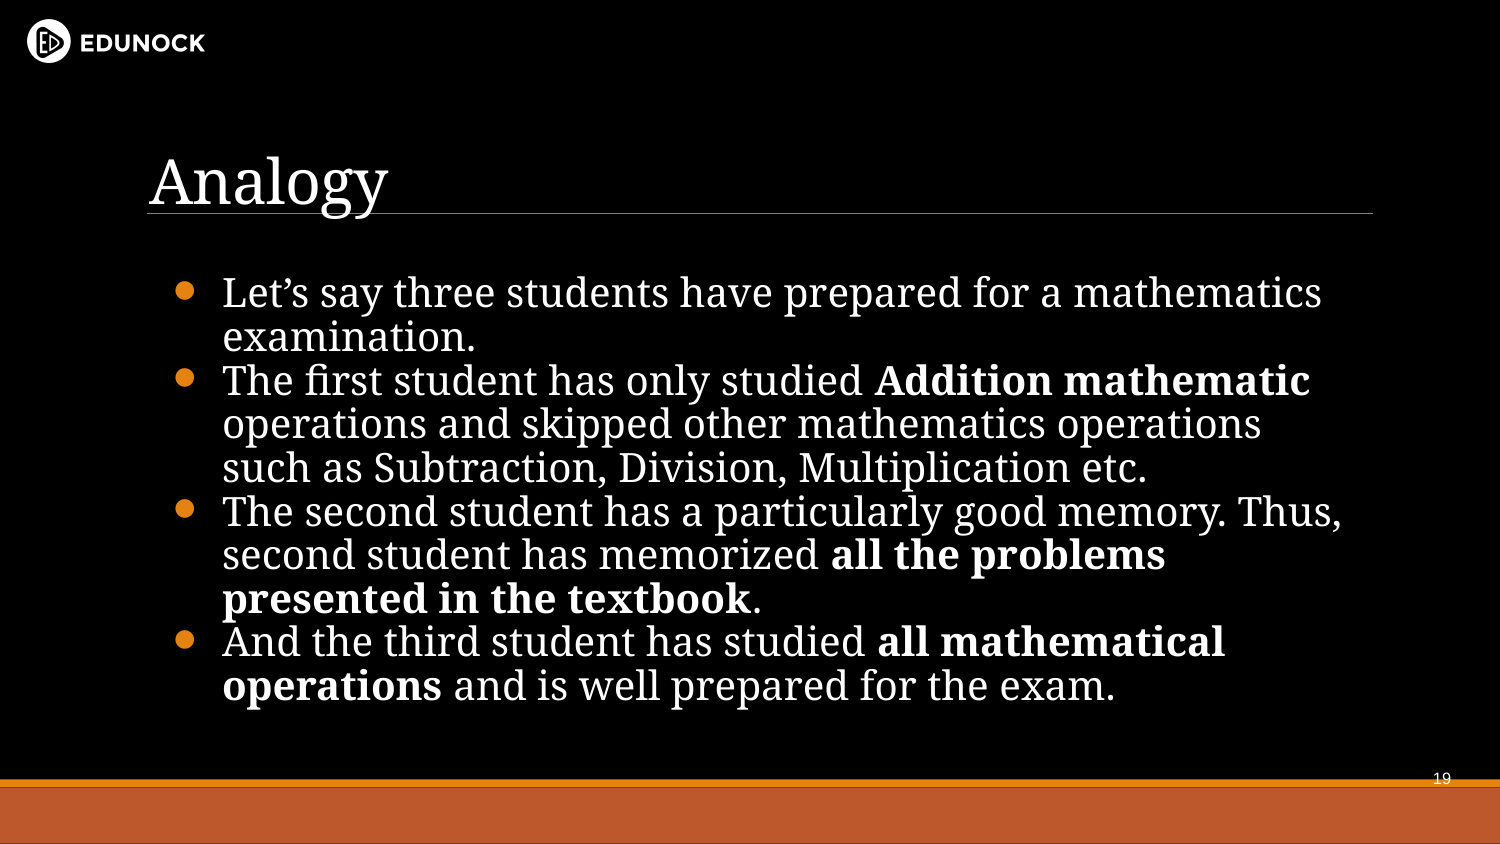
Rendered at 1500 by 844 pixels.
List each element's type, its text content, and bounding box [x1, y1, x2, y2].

list Let’s say three students have prepared for a mathematics examination. The first student has only studied Addition mathematic operations and skipped other mathematics operations such as Subtraction, Division, Multiplication etc. The second student has a particularly good memory. Thus, second student has memorized all the problems presented in the textbook. And the third student has studied all mathematical operations and is well prepared for the exam. [134, 257, 1366, 729]
slide_number 19 [1376, 745, 1467, 810]
picture [26, 18, 205, 64]
title Analogy [134, 138, 1366, 243]
